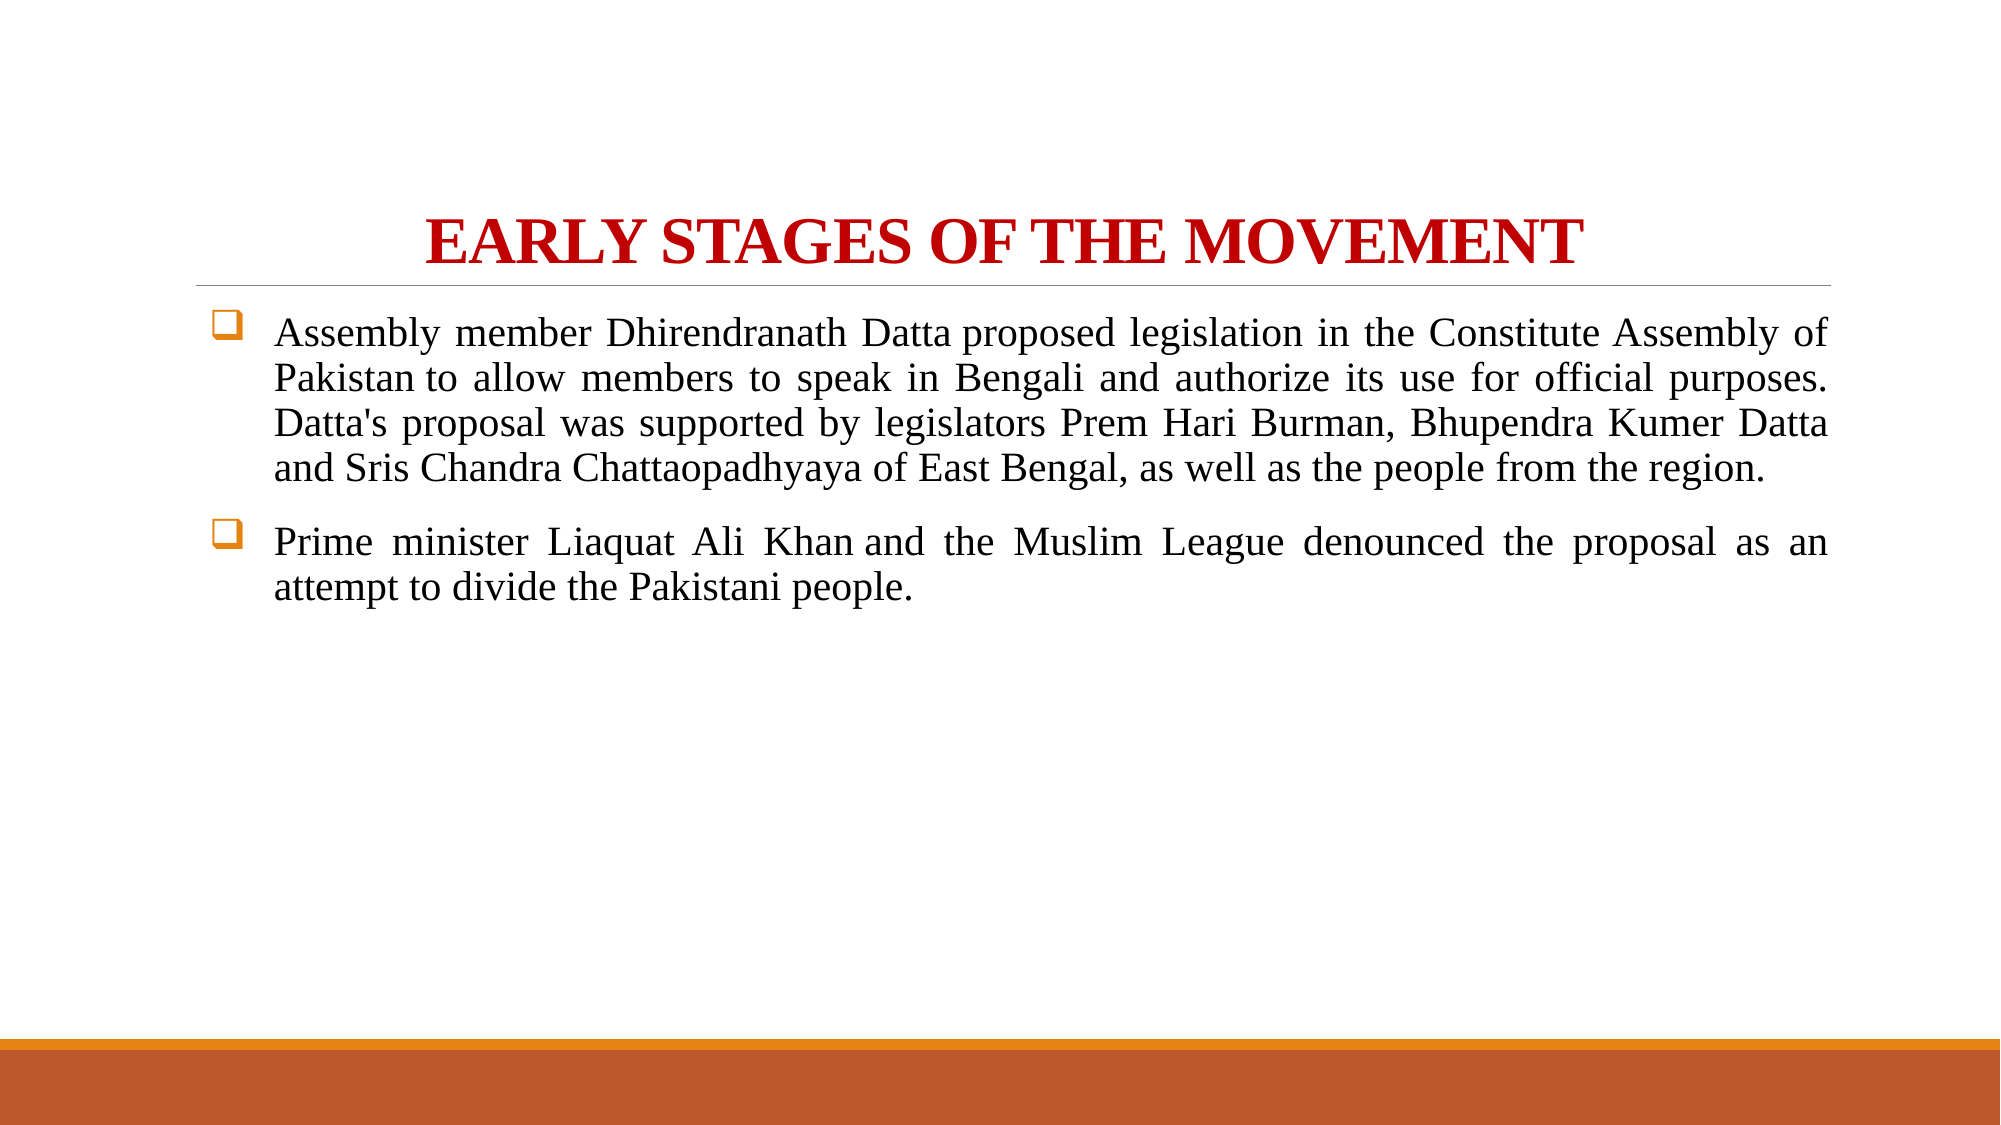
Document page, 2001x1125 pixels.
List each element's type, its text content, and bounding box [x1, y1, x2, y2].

title EARLY STAGES OF THE MOVEMENT [180, 149, 1830, 285]
list Assembly member Dhirendranath Datta proposed legislation in the Constitute Assembly of Pakistan to allow members to speak in Bengali and authorize its use for official purposes. Datta's proposal was supported by legislators Prem Hari Burman, Bhupendra Kumer Datta and Sris Chandra Chattaopadhyaya of East Bengal, as well as the people from the region. Prime minister Liaquat Ali Khan and the Muslim League denounced the proposal as an attempt to divide the Pakistani people. [180, 302, 1830, 963]
